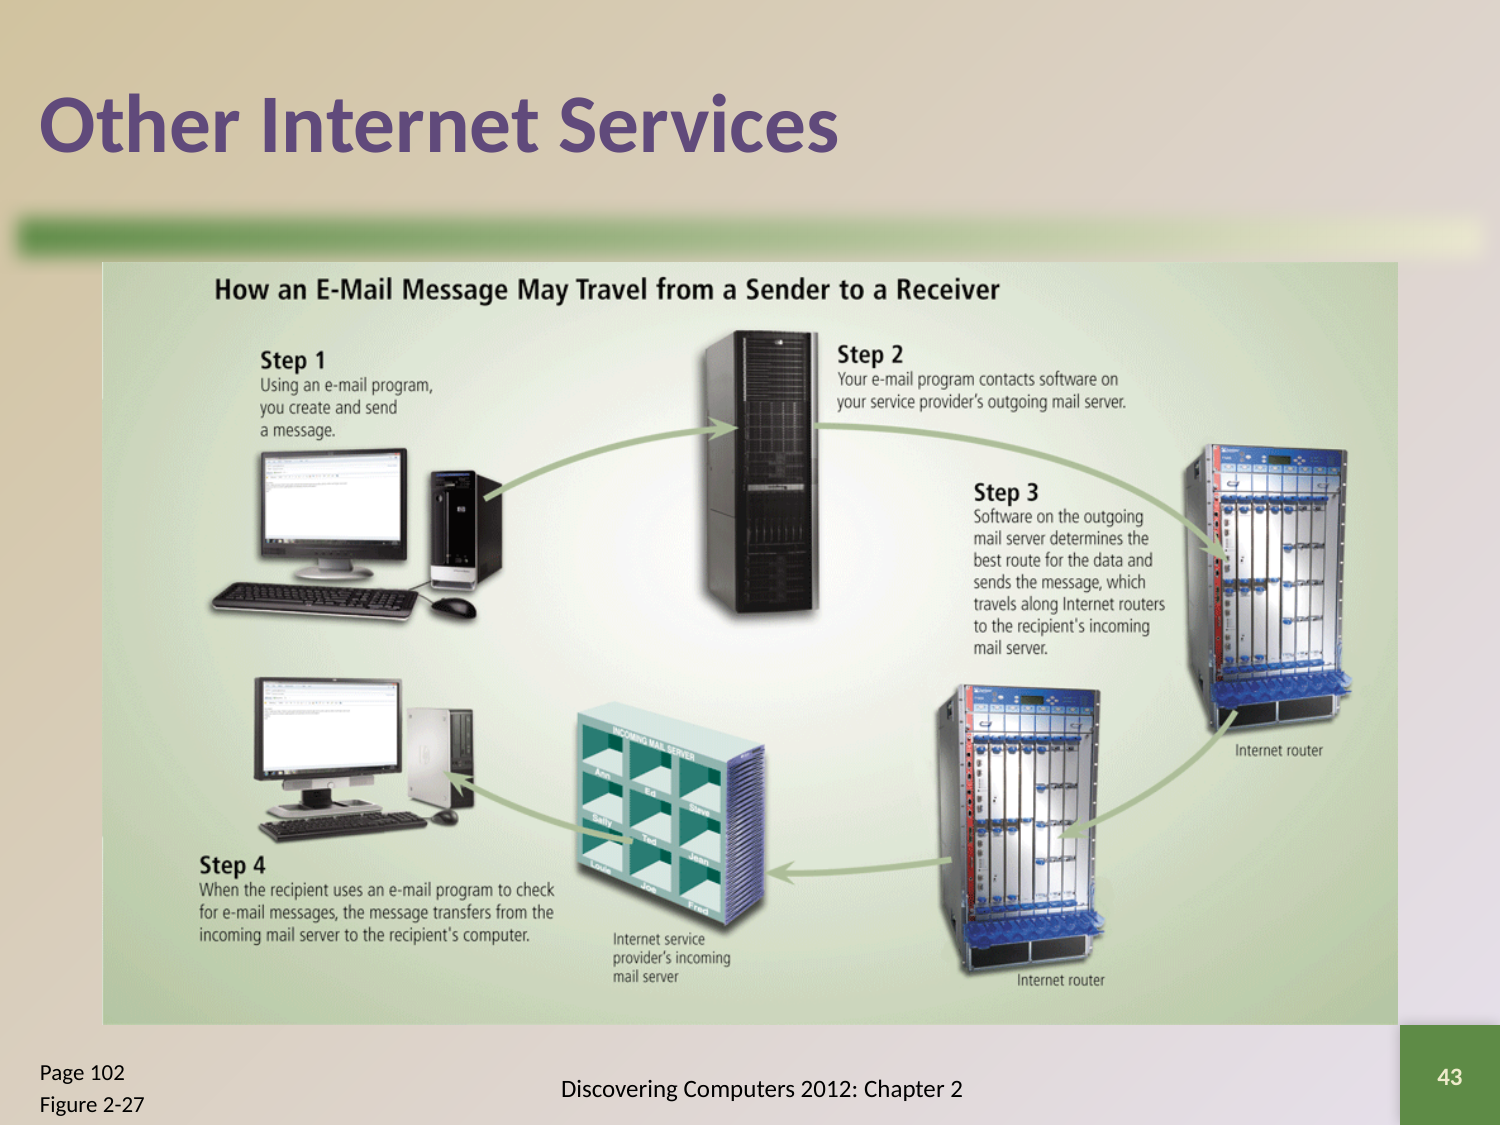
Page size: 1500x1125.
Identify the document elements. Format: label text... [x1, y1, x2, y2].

title Other Internet Services [24, 24, 1475, 213]
slide_number 43 [1400, 1025, 1500, 1125]
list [102, 262, 1398, 1026]
footer Discovering Computers 2012: Chapter 2 [450, 1050, 1075, 1125]
list Page 102 Figure 2-27 [24, 1050, 300, 1125]
